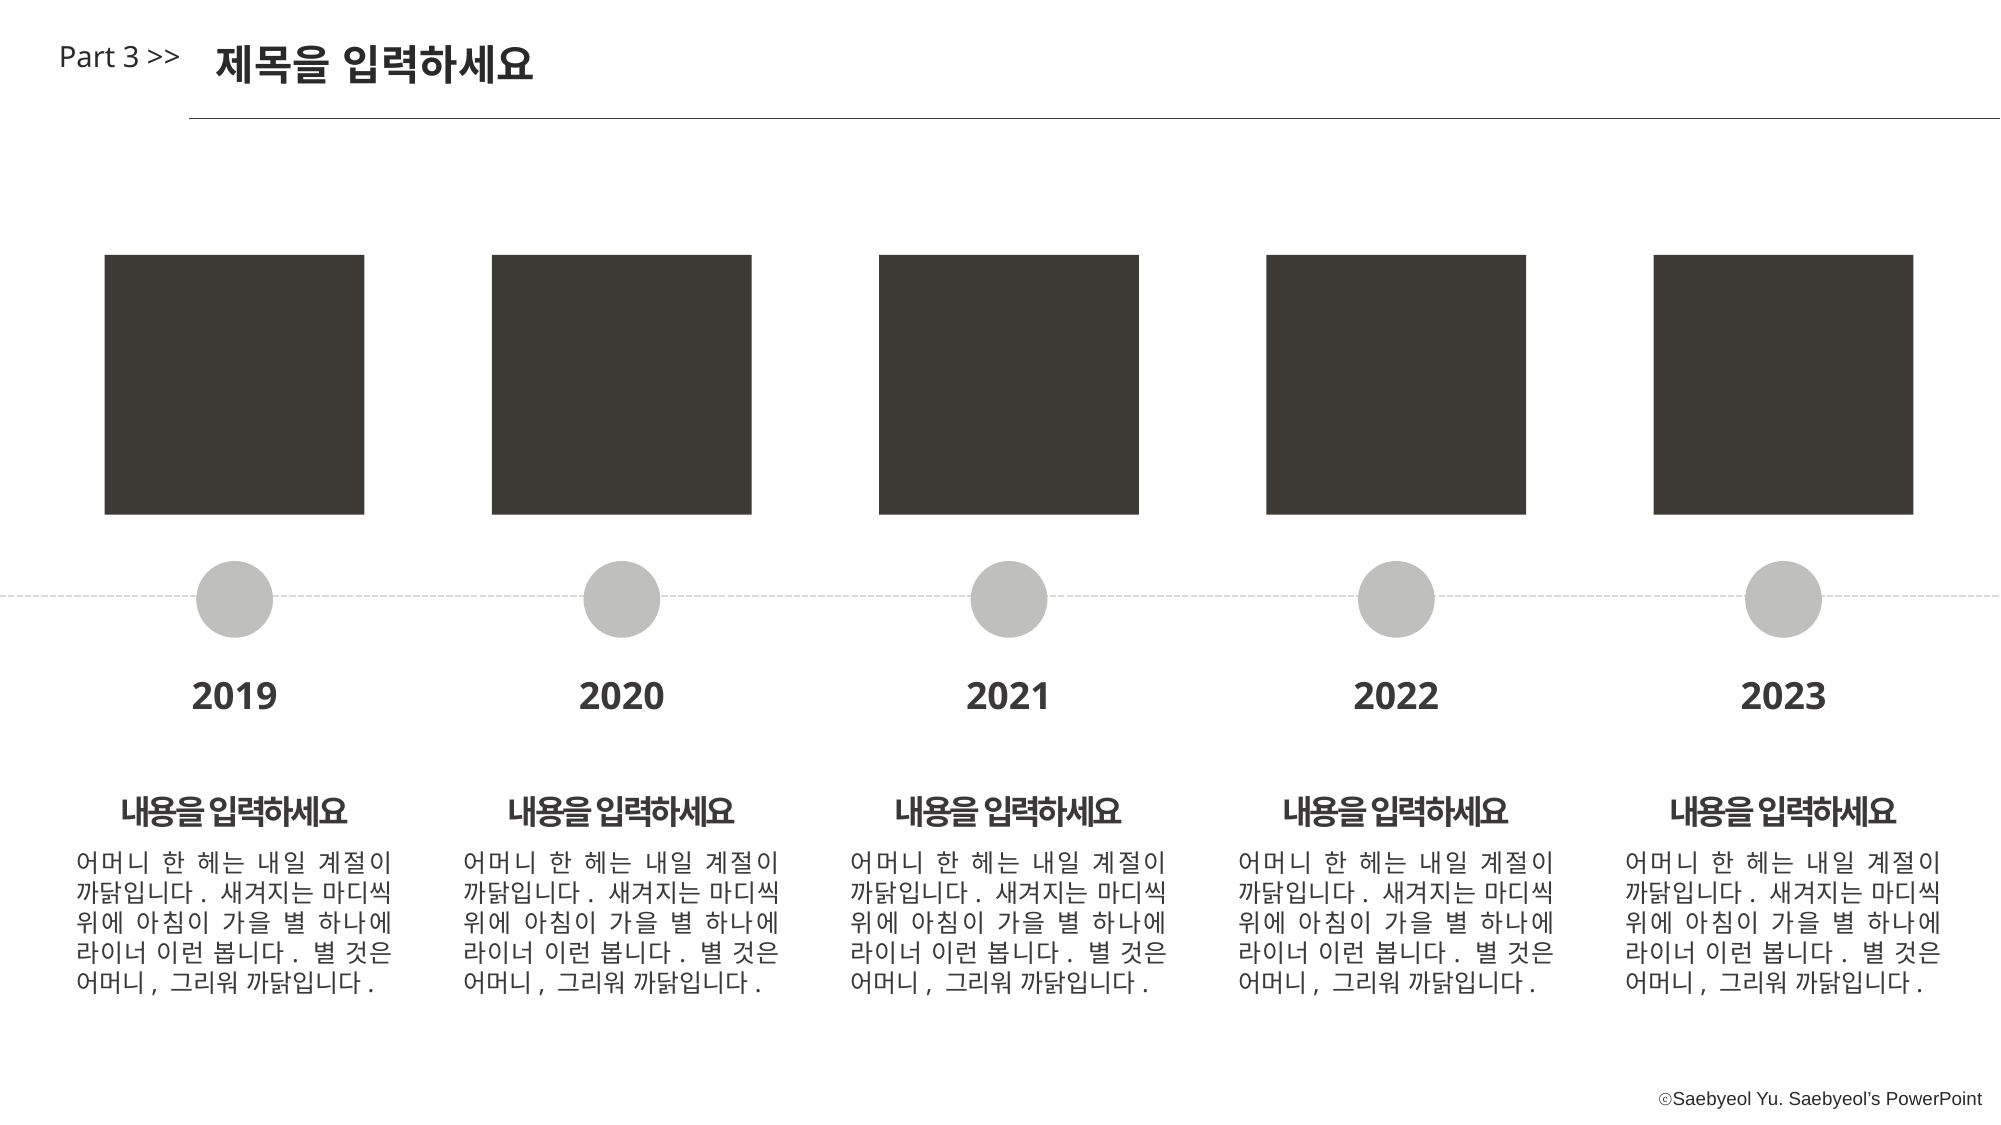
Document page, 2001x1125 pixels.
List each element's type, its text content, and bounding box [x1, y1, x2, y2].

text_box [1744, 596, 1824, 639]
text_box 내용을 입력하세요 [446, 783, 798, 839]
text_box [1356, 596, 1436, 639]
text_box 어머니 한 헤는 내일 계절이 까닭입니다. 새겨지는 마디씩 위에 아침이 가을 별 하나에 라이너 이런 봅니다. 별 것은 어머니, 그리워 까닭입니다. [1610, 840, 1957, 1006]
text_box 2021 [951, 664, 1067, 725]
text_box 내용을 입력하세요 [833, 783, 1185, 839]
text_box [582, 559, 661, 595]
text_box [1357, 559, 1436, 595]
text_box [1653, 254, 1914, 516]
text_box 2023 [1725, 664, 1842, 725]
text_box [1744, 559, 1823, 595]
text_box Part 3 >> [44, 30, 196, 81]
text_box 어머니 한 헤는 내일 계절이 까닭입니다. 새겨지는 마디씩 위에 아침이 가을 별 하나에 라이너 이런 봅니다. 별 것은 어머니, 그리워 까닭입니다. [448, 840, 795, 1006]
text_box [878, 254, 1140, 516]
text_box 2019 [176, 664, 293, 725]
text_box 내용을 입력하세요 [1220, 783, 1573, 839]
text_box 내용을 입력하세요 [1607, 783, 1960, 839]
text_box [195, 596, 275, 639]
text_box 어머니 한 헤는 내일 계절이 까닭입니다. 새겨지는 마디씩 위에 아침이 가을 별 하나에 라이너 이런 봅니다. 별 것은 어머니, 그리워 까닭입니다. [1223, 840, 1570, 1006]
text_box 어머니 한 헤는 내일 계절이 까닭입니다. 새겨지는 마디씩 위에 아침이 가을 별 하나에 라이너 이런 봅니다. 별 것은 어머니, 그리워 까닭입니다. [836, 840, 1183, 1006]
text_box 내용을 입력하세요 [58, 783, 411, 839]
text_box 어머니 한 헤는 내일 계절이 까닭입니다. 새겨지는 마디씩 위에 아침이 가을 별 하나에 라이너 이런 봅니다. 별 것은 어머니, 그리워 까닭입니다. [61, 840, 408, 1006]
text_box 2020 [563, 664, 680, 725]
text_box 2022 [1338, 664, 1455, 725]
text_box [104, 254, 366, 516]
text_box [491, 254, 753, 516]
text_box [969, 559, 1049, 595]
text_box 제목을 입력하세요 [200, 31, 551, 97]
text_box [582, 596, 662, 639]
text_box [969, 596, 1049, 639]
text_box [195, 559, 274, 595]
text_box [1265, 254, 1527, 516]
